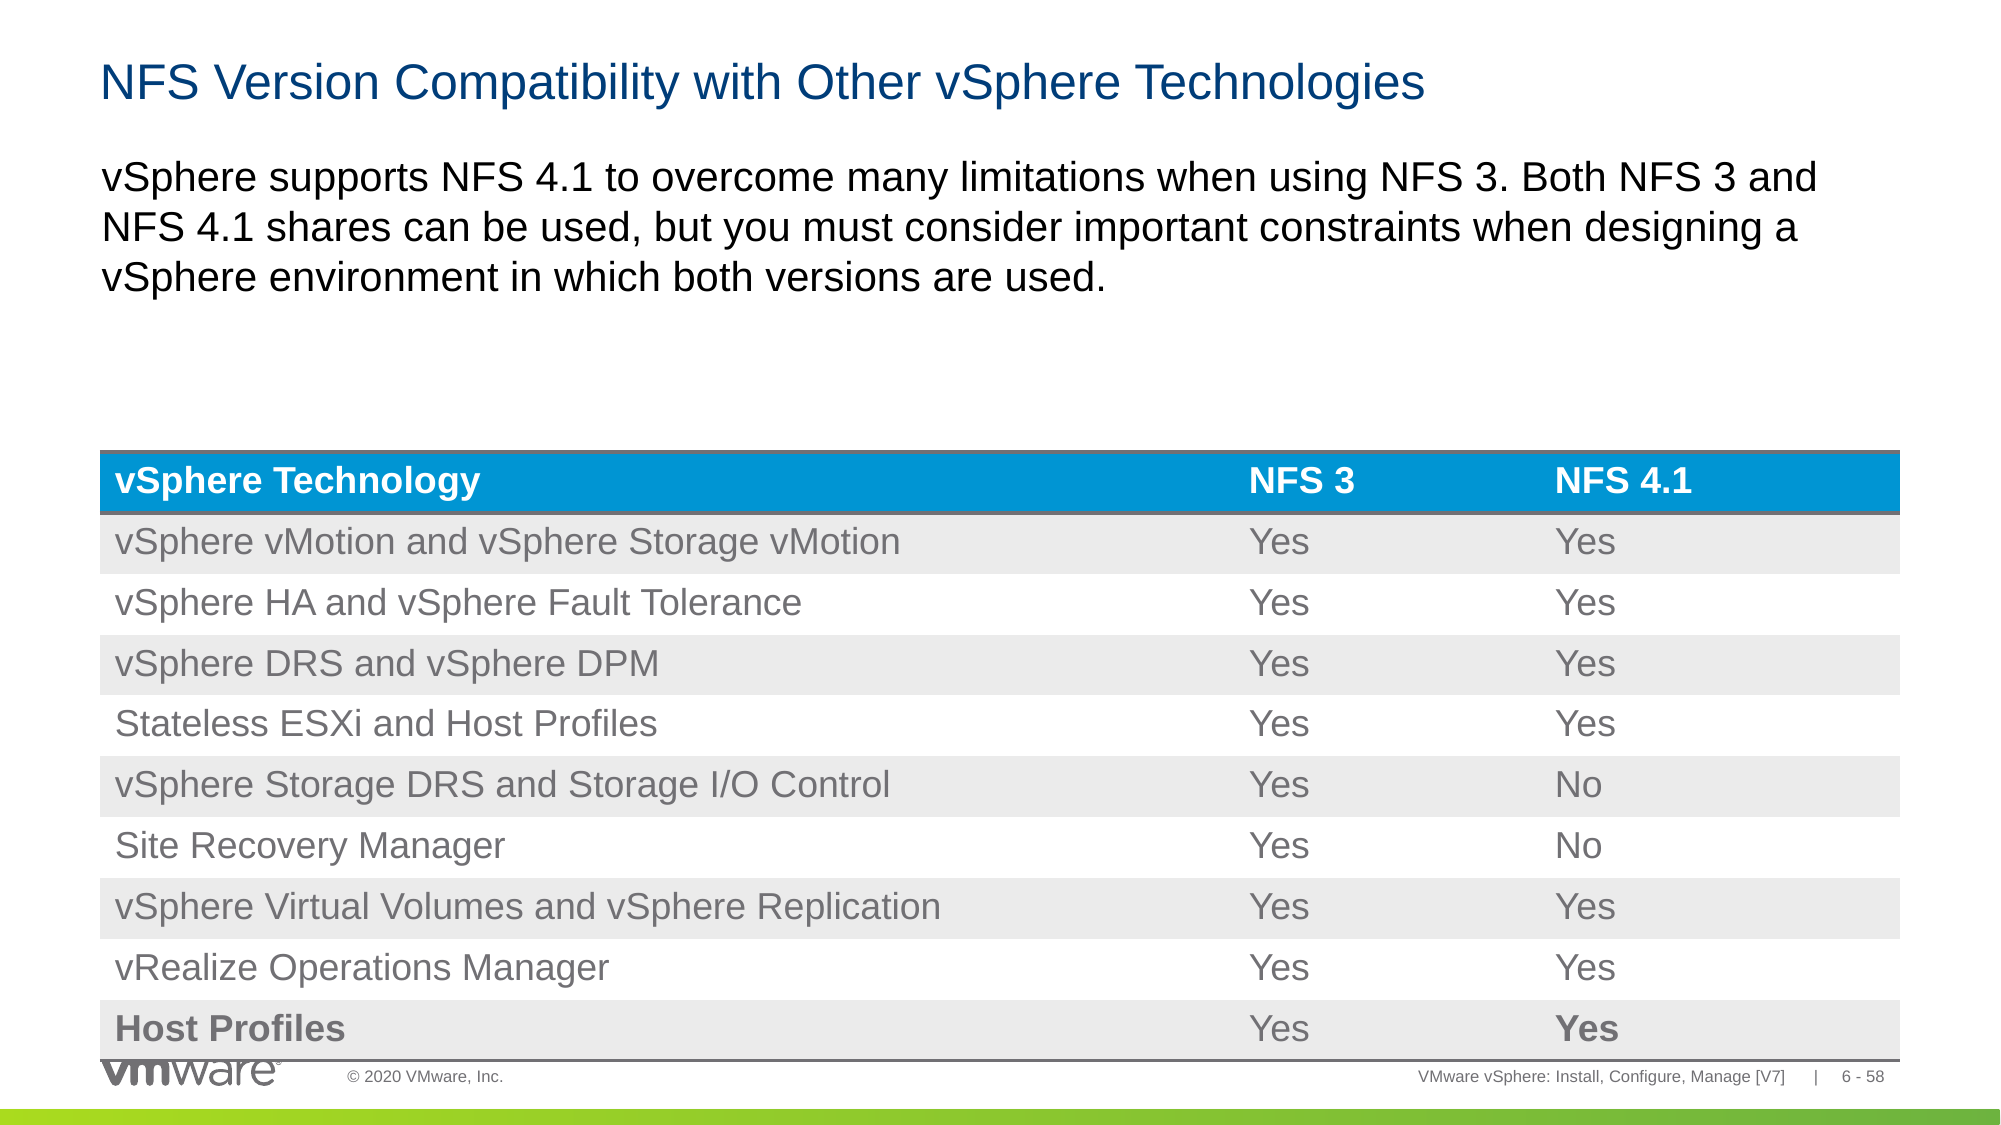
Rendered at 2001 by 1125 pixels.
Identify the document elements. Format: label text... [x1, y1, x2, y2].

table_cell No [1540, 817, 1900, 878]
table_cell Yes [1234, 695, 1540, 756]
table_cell vSphere HA and vSphere Fault Tolerance [100, 574, 1234, 635]
table_cell Site Recovery Manager [100, 817, 1234, 878]
table_cell vSphere Storage DRS and Storage I/O Control [100, 756, 1234, 817]
table_cell Yes [1540, 574, 1900, 635]
table_cell Yes [1234, 817, 1540, 878]
table_cell Yes [1540, 695, 1900, 756]
table_header vSphere Technology [100, 454, 1234, 511]
table_cell Yes [1540, 878, 1900, 939]
table_header NFS 3 [1234, 454, 1540, 511]
table_cell Yes [1540, 939, 1900, 1000]
table_cell vRealize Operations Manager [100, 939, 1234, 1000]
table_cell No [1540, 756, 1900, 817]
table_cell Host Profiles [100, 1000, 1234, 1059]
table_header NFS 4.1 [1540, 454, 1900, 511]
table_cell Yes [1234, 515, 1540, 574]
table_cell Yes [1234, 878, 1540, 939]
table_cell Yes [1234, 635, 1540, 695]
table_cell Yes [1540, 515, 1900, 574]
table_cell Yes [1234, 756, 1540, 817]
table_cell Yes [1234, 574, 1540, 635]
table_cell Stateless ESXi and Host Profiles [100, 695, 1234, 756]
list vSphere supports NFS 4.1 to overcome many limitations when using NFS 3. Both NFS 3 and NFS 4.1 shares can be used, but you must consider important constraints when designing a vSphere environment in which both versions are used. [101, 149, 1902, 434]
title NFS Version Compatibility with Other vSphere Technologies [99, 54, 1900, 113]
table_cell vSphere vMotion and vSphere Storage vMotion [100, 515, 1234, 574]
table_cell vSphere Virtual Volumes and vSphere Replication [100, 878, 1234, 939]
table_cell Yes [1540, 635, 1900, 695]
footer VMware vSphere: Install, Configure, Manage [V7] | 6 - 58 [545, 1062, 1900, 1110]
table_cell Yes [1234, 939, 1540, 1000]
table_cell Yes [1540, 1000, 1900, 1059]
table_cell vSphere DRS and vSphere DPM [100, 635, 1234, 695]
table_cell Yes [1234, 1000, 1540, 1059]
